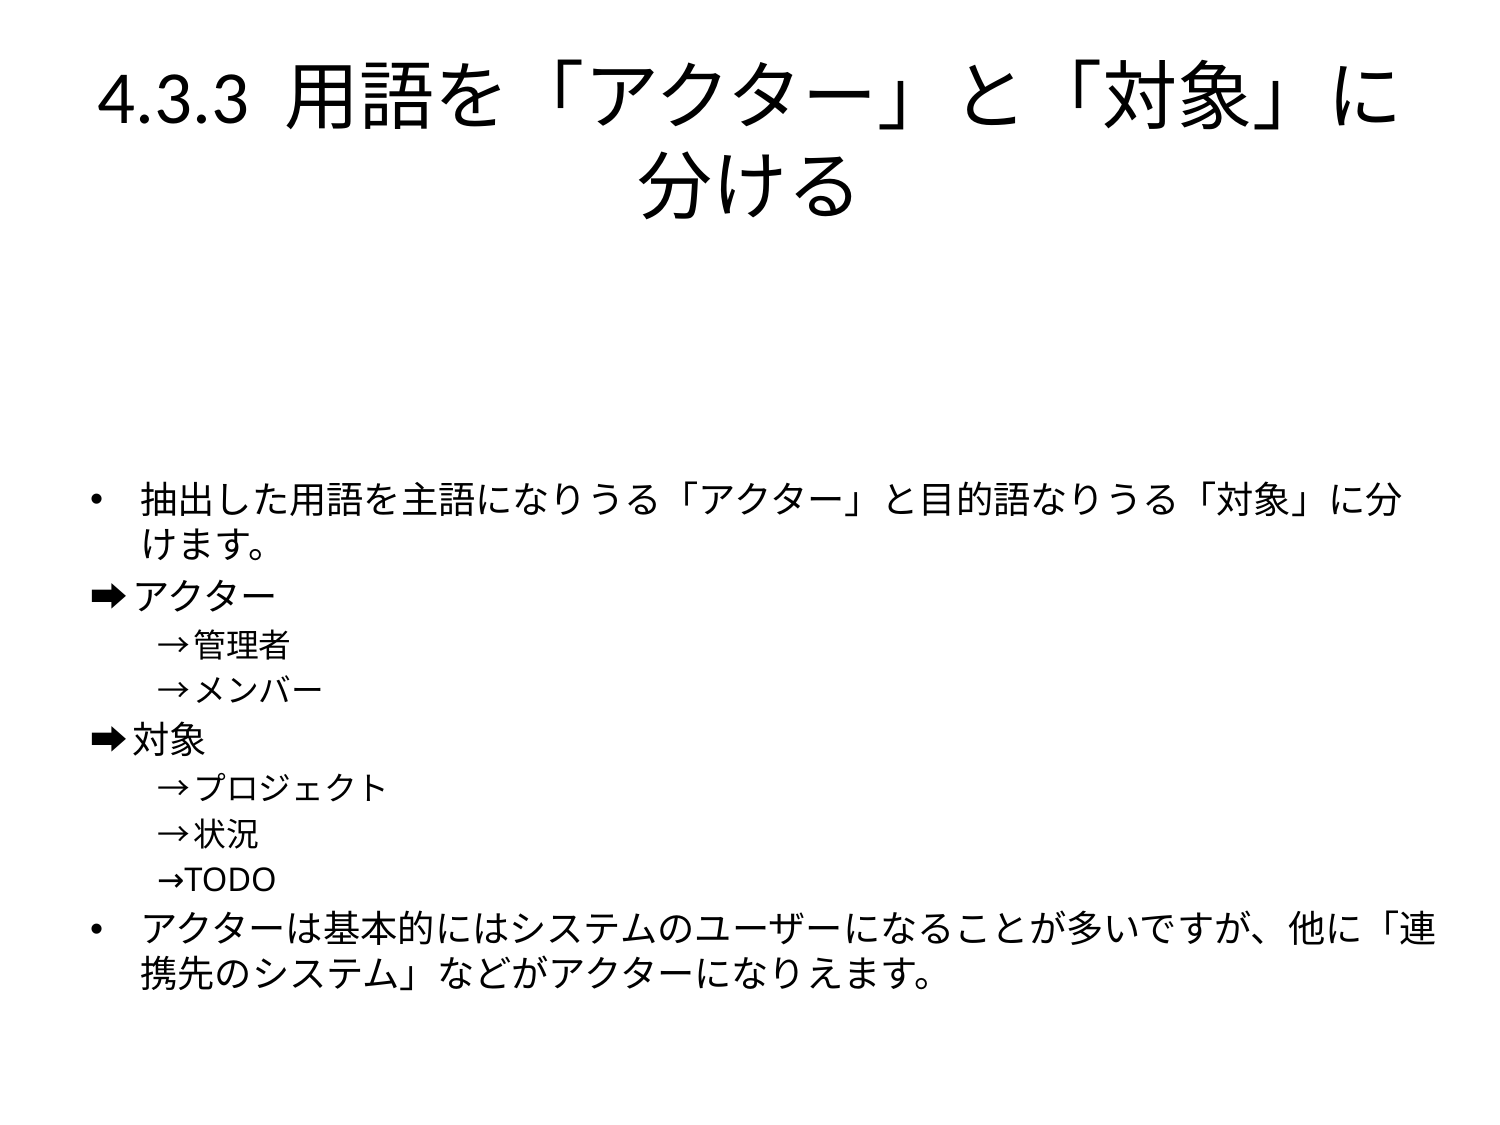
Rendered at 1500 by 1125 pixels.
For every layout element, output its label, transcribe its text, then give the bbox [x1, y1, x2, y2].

title 4.3.3 用語を「アクター」と「対象」に分ける [75, 45, 1425, 233]
list 抽出した用語を主語になりうる「アクター」と目的語なりうる「対象」に分けます。 ➡アクター →管理者 →メンバー ➡対象 →プロジェクト →状況 →TODO アクターは基本的にはシステムのユーザーになることが多いですが、他に「連携先のシステム」などがアクターになりえます。 [75, 468, 1455, 1005]
